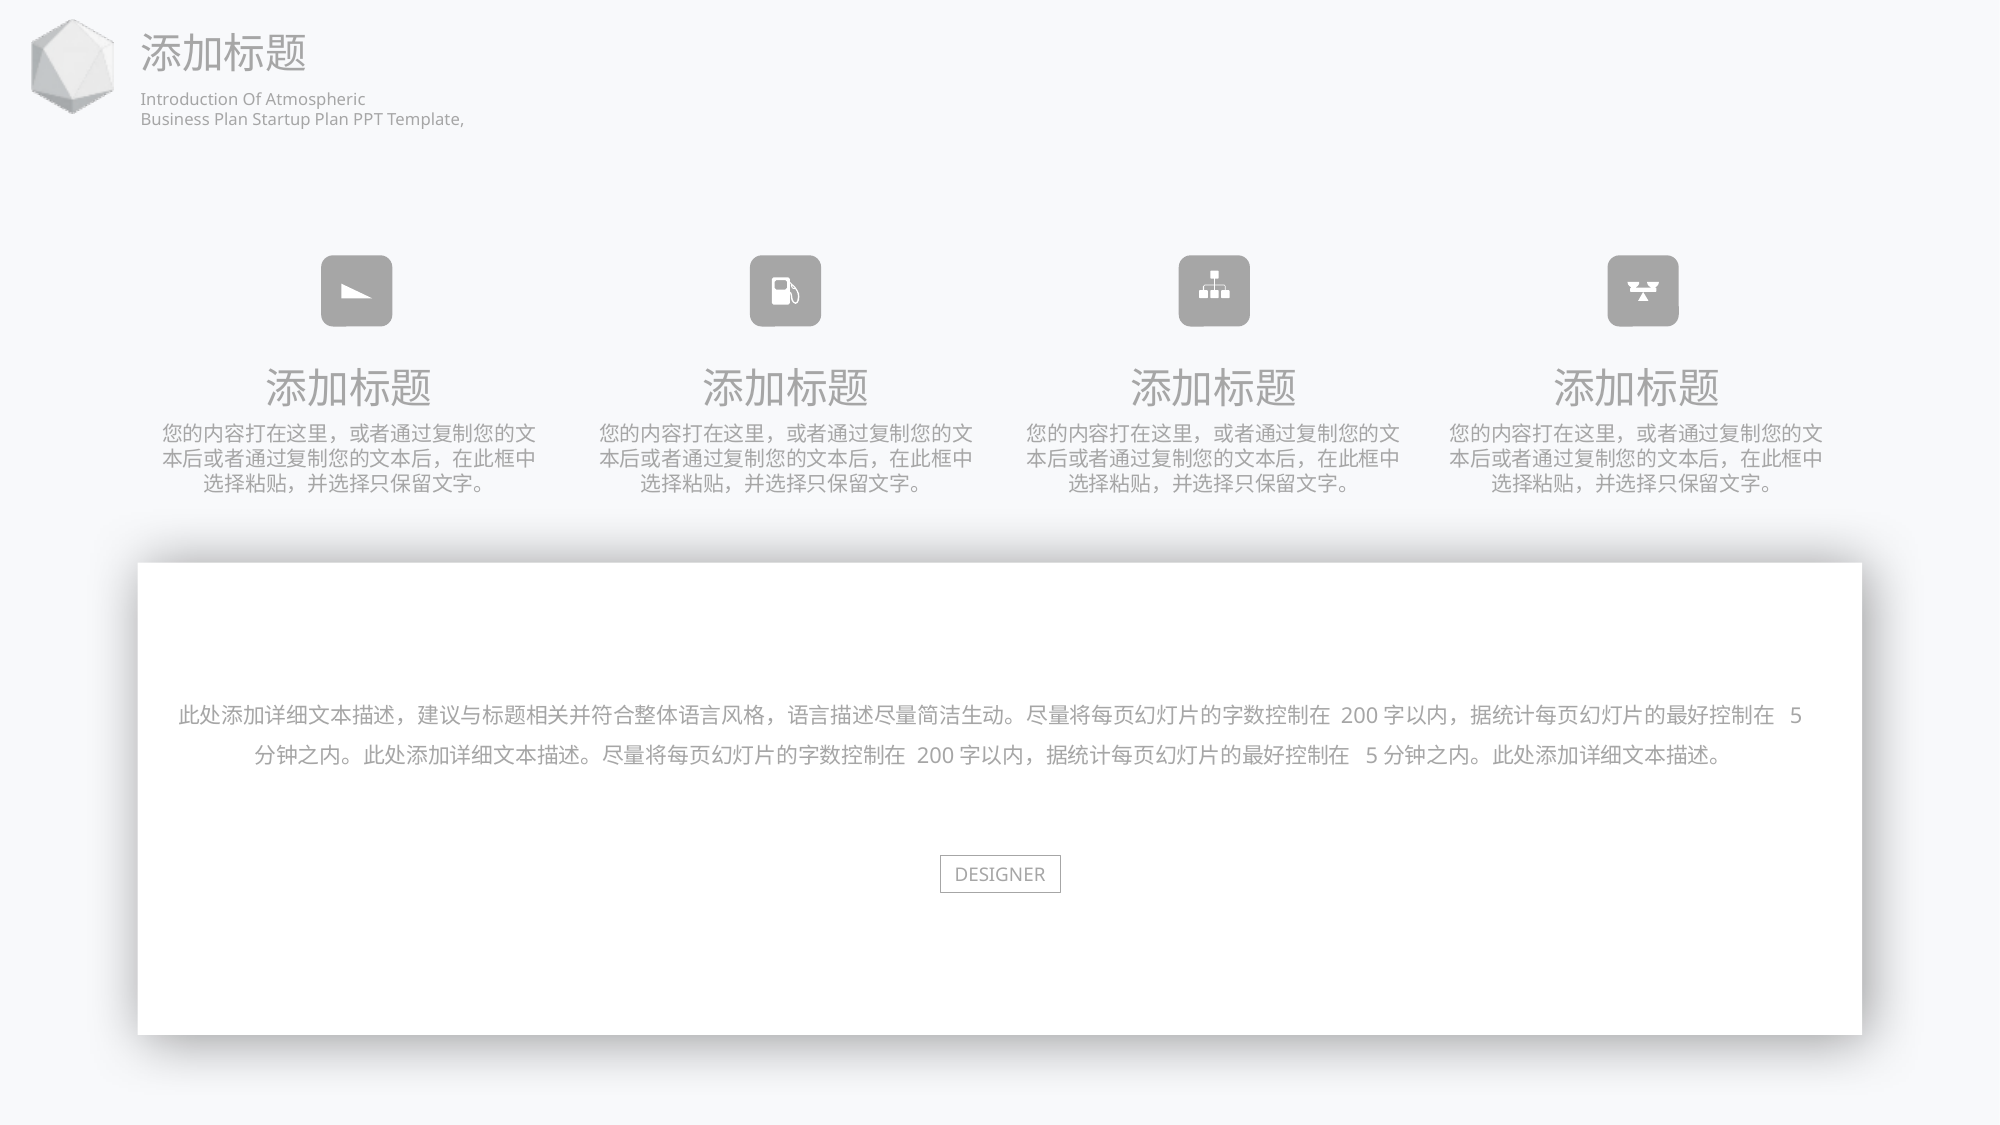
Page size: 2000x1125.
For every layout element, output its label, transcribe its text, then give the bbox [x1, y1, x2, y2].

text_box [341, 283, 373, 299]
text_box [136, 560, 1864, 1037]
text_box 您的内容打在这里，或者通过复制您的文本后或者通过复制您的文本后，在此框中选择粘贴，并选择只保留文字。 [598, 420, 974, 496]
text_box [1627, 281, 1659, 301]
text_box [771, 277, 800, 305]
text_box [321, 255, 393, 327]
text_box DESIGNER [939, 855, 1061, 893]
text_box 您的内容打在这里，或者通过复制您的文本后或者通过复制您的文本后，在此框中选择粘贴，并选择只保留文字。 [1448, 420, 1825, 496]
text_box 此处添加详细文本描述，建议与标题相关并符合整体语言风格，语言描述尽量简洁生动。尽量将每页幻灯片的字数控制在 200字以内，据统计每页幻灯片的最好控制在 5分钟之内。此处添加详细文本描述。尽量将每页幻灯片的字数控制在 200字以内，据统计每页幻灯片的最好控制在 5分钟之内。此处添加详细文本描述。 [161, 683, 1825, 813]
text_box 添加标题 [196, 361, 502, 412]
picture [30, 18, 115, 114]
text_box 添加标题 [1060, 361, 1367, 412]
text_box [1178, 255, 1250, 327]
text_box 添加标题 [633, 361, 939, 412]
text_box [749, 255, 822, 327]
text_box [1607, 255, 1679, 327]
text_box 您的内容打在这里，或者通过复制您的文本后或者通过复制您的文本后，在此框中选择粘贴，并选择只保留文字。 [1025, 420, 1402, 496]
text_box 您的内容打在这里，或者通过复制您的文本后或者通过复制您的文本后，在此框中选择粘贴，并选择只保留文字。 [161, 420, 537, 496]
text_box 添加标题 [1483, 361, 1790, 412]
text_box 添加标题 [125, 19, 422, 78]
text_box [1199, 270, 1230, 299]
text_box Introduction Of Atmospheric Business Plan Startup Plan PPT Template, [125, 78, 563, 140]
